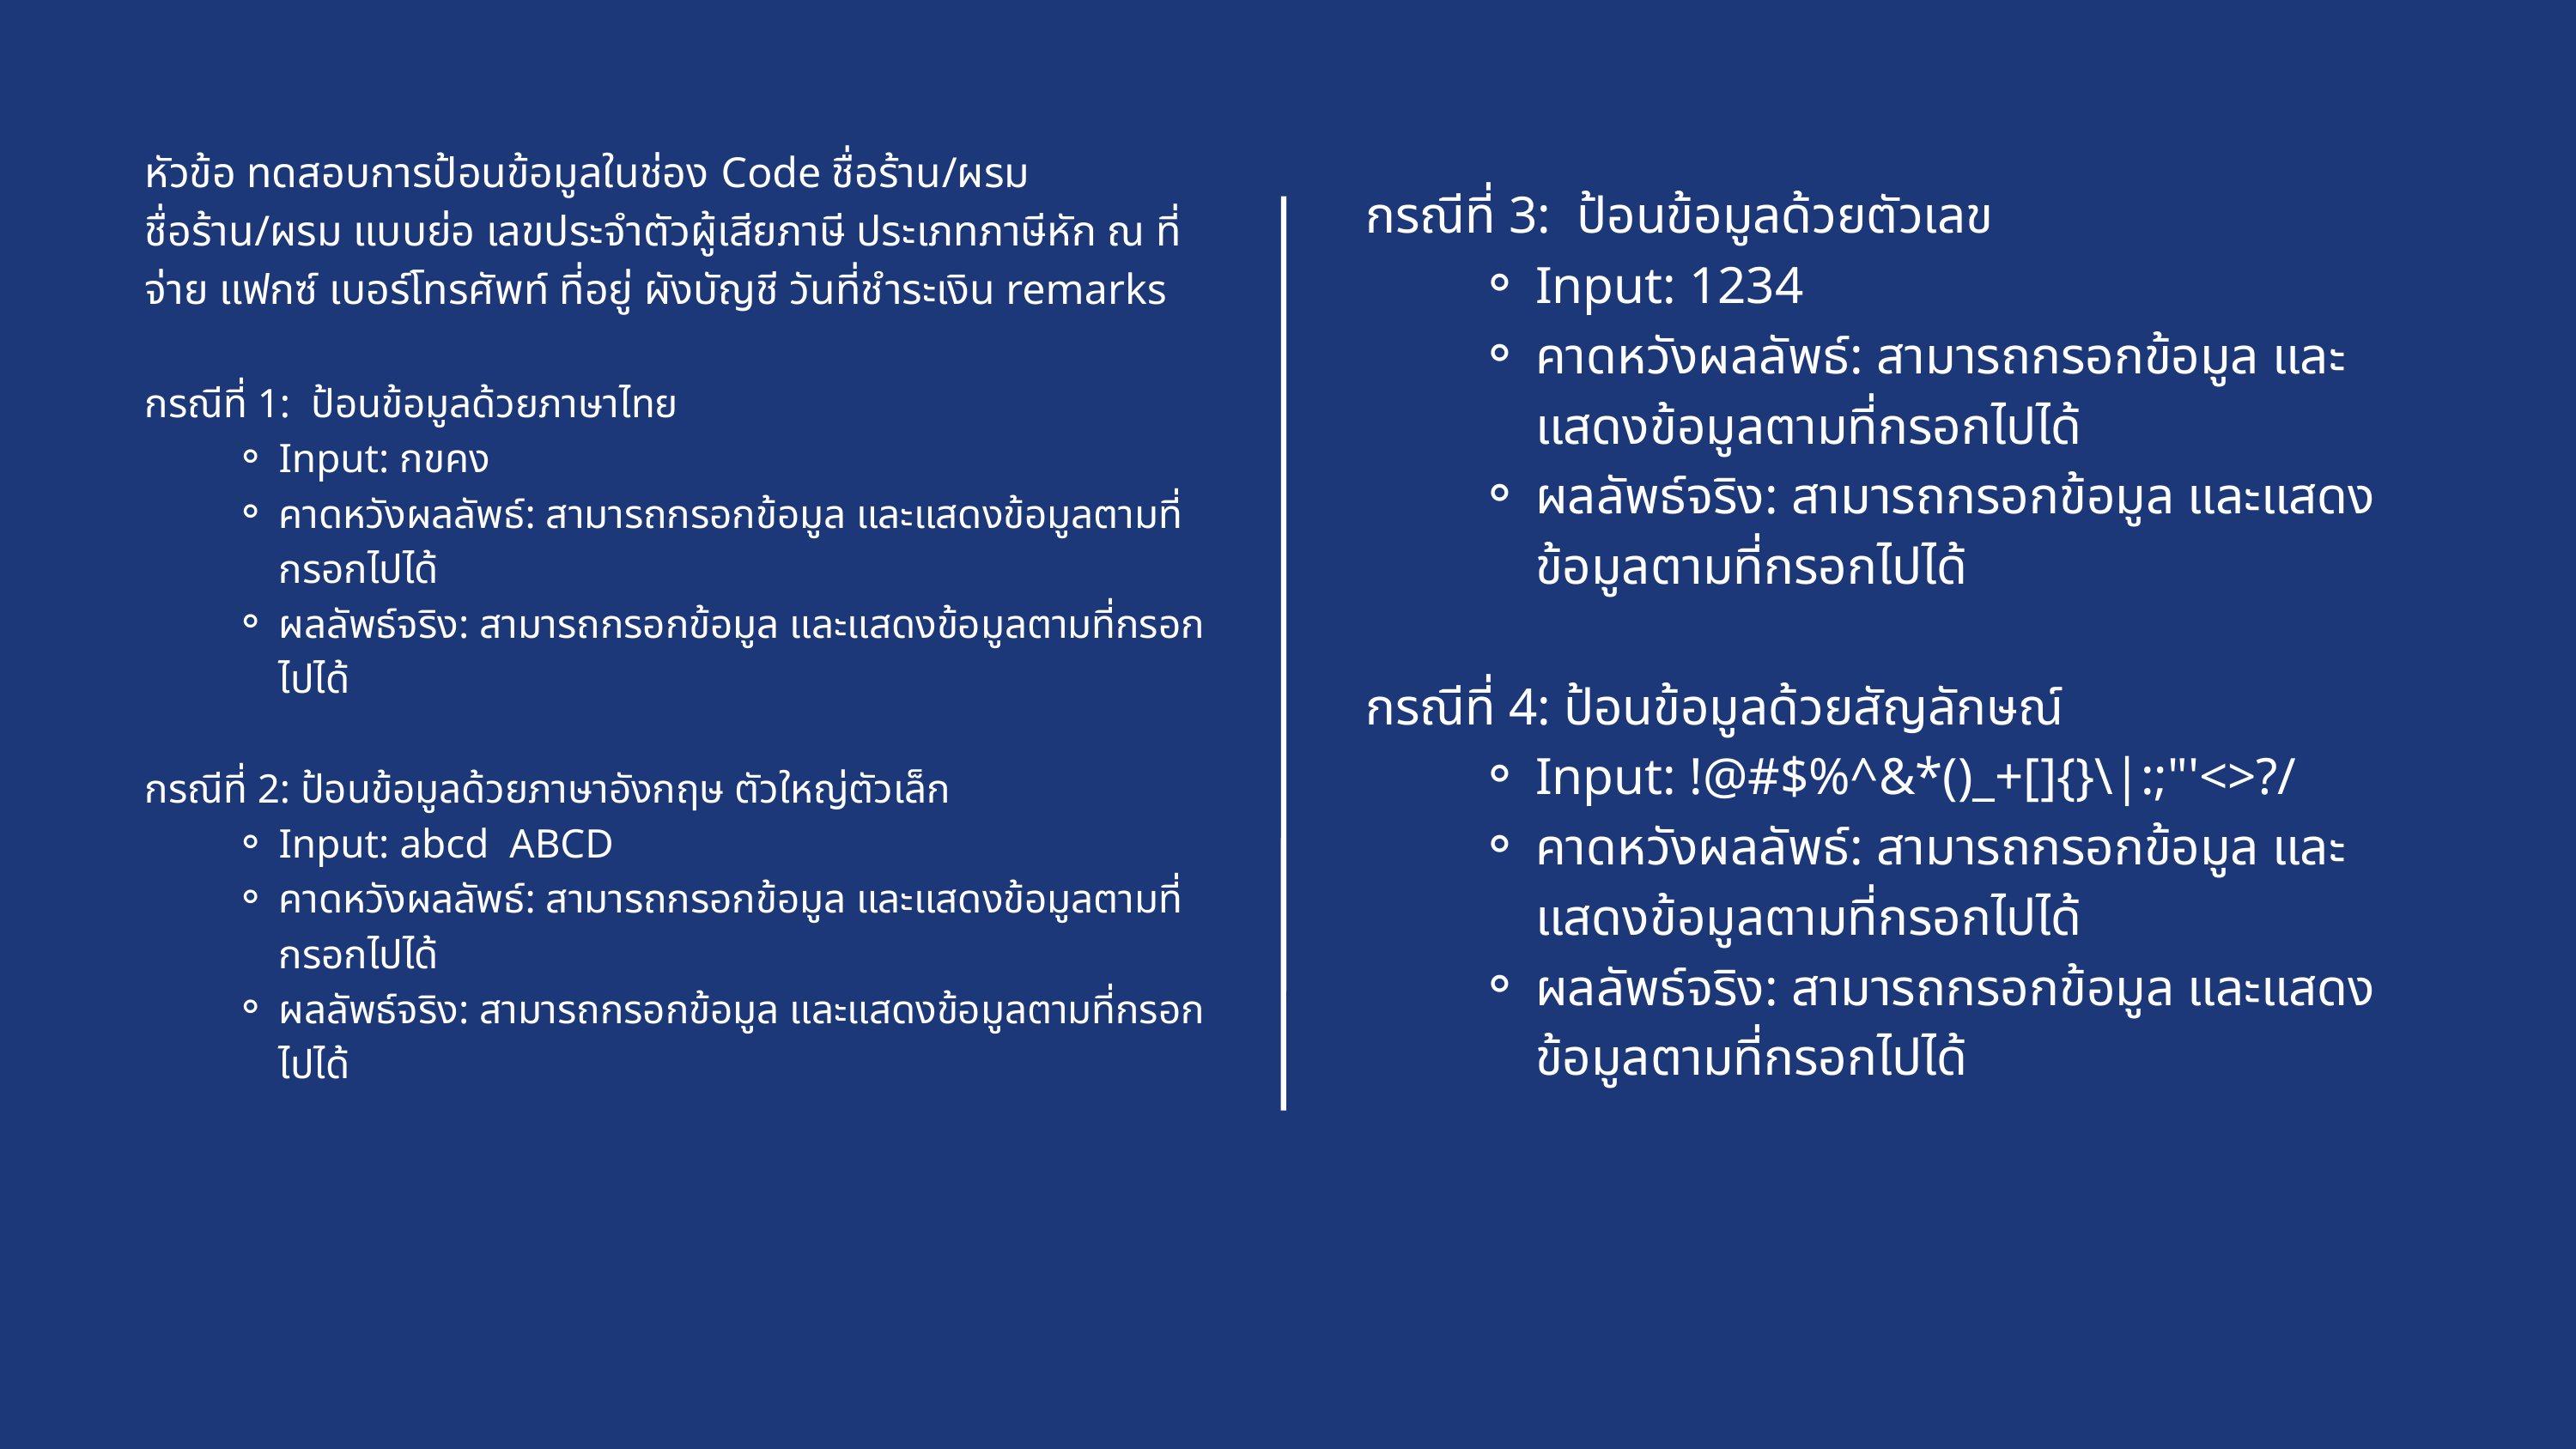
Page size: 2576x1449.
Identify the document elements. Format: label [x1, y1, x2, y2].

text_box [0, 0, 2576, 1449]
